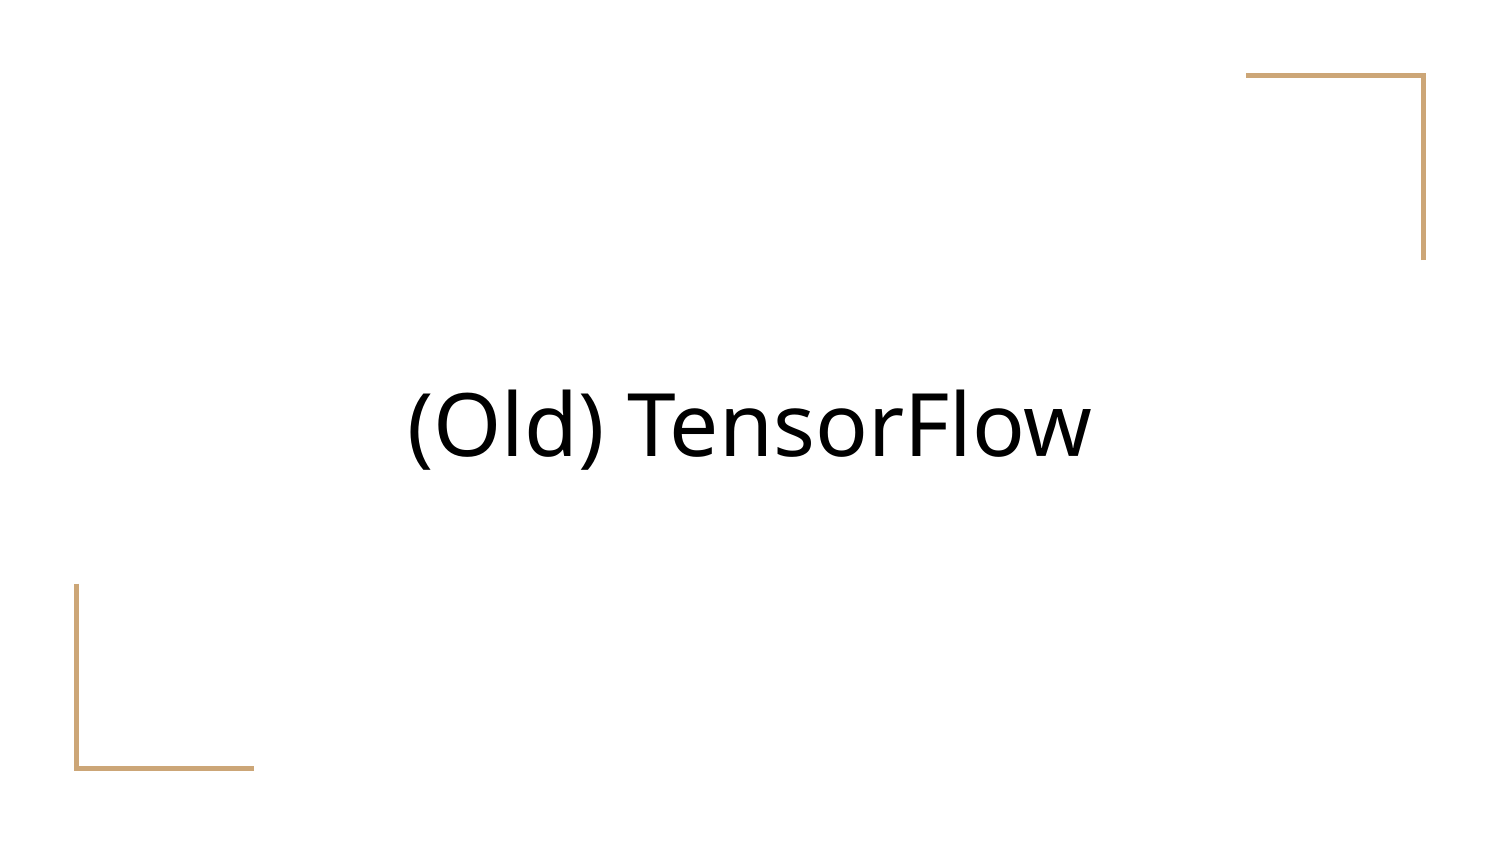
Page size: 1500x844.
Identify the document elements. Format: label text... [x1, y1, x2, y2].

title (Old) TensorFlow [126, 296, 1374, 548]
